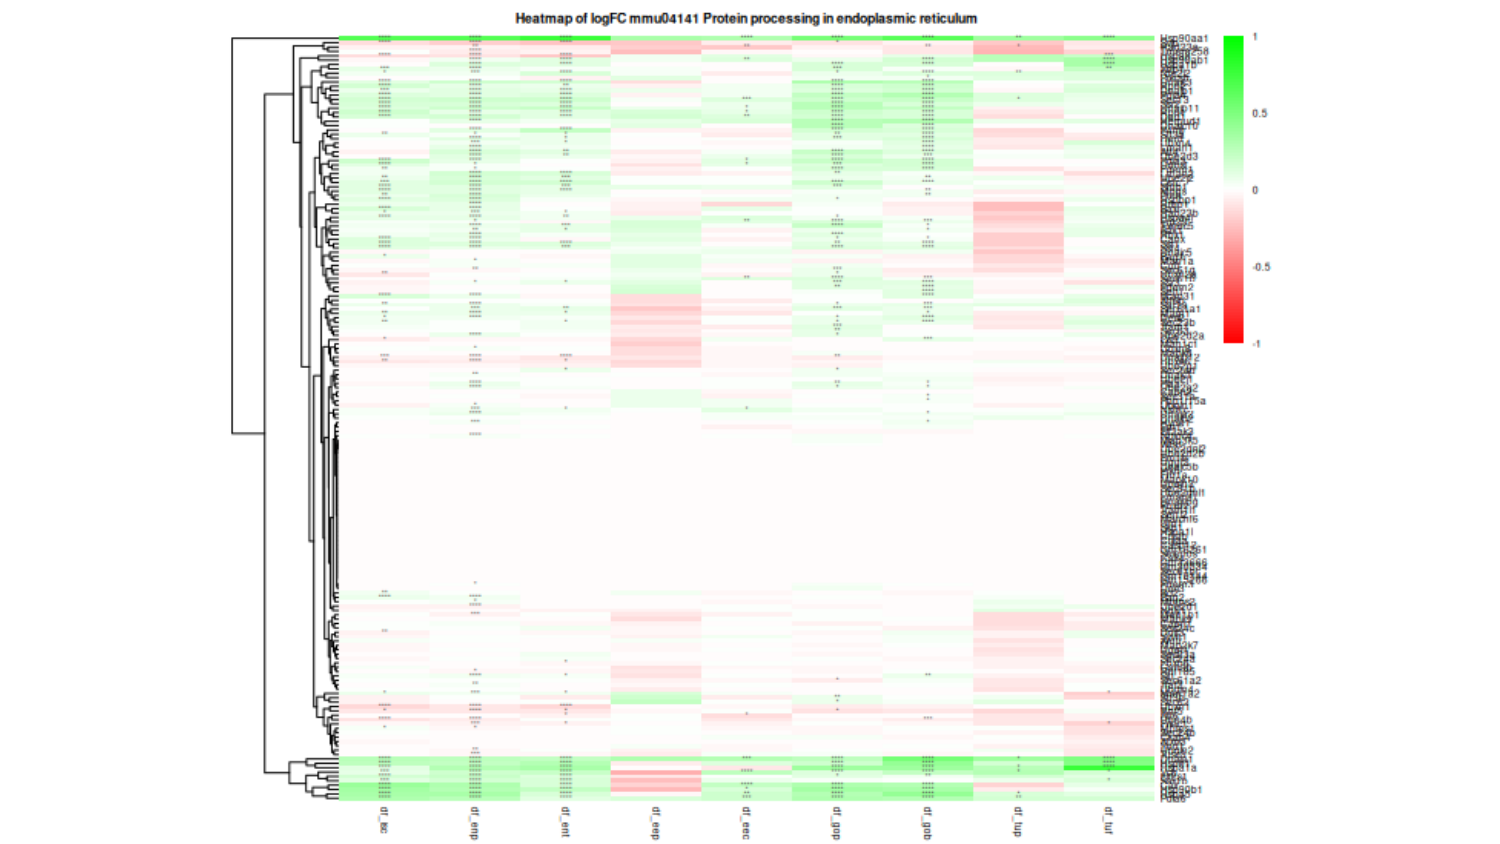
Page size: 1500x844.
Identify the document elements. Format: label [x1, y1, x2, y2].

picture [227, 10, 1273, 844]
